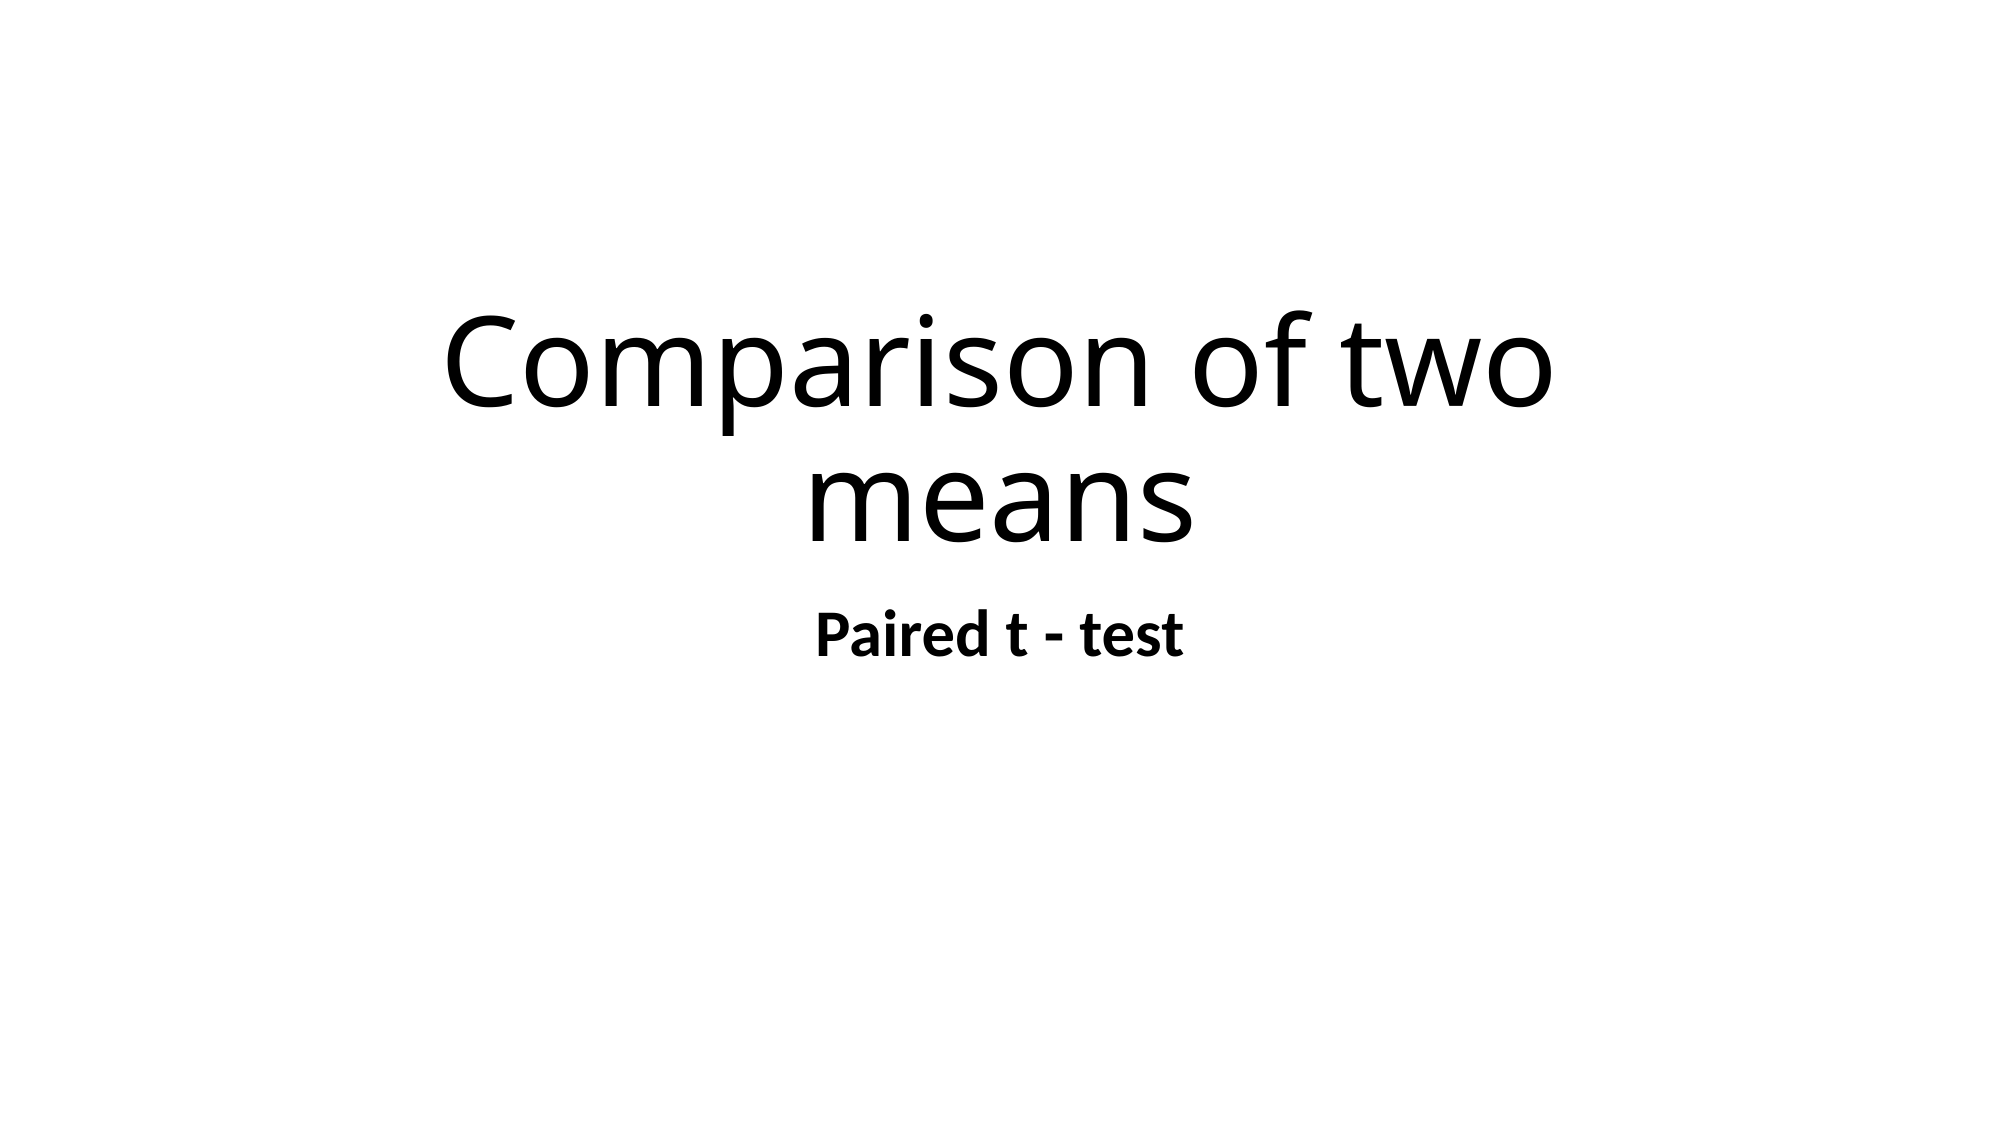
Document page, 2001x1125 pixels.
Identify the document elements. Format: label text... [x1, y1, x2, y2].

subtitle Paired t - test [249, 590, 1750, 863]
title Comparison of two means [249, 184, 1750, 576]
